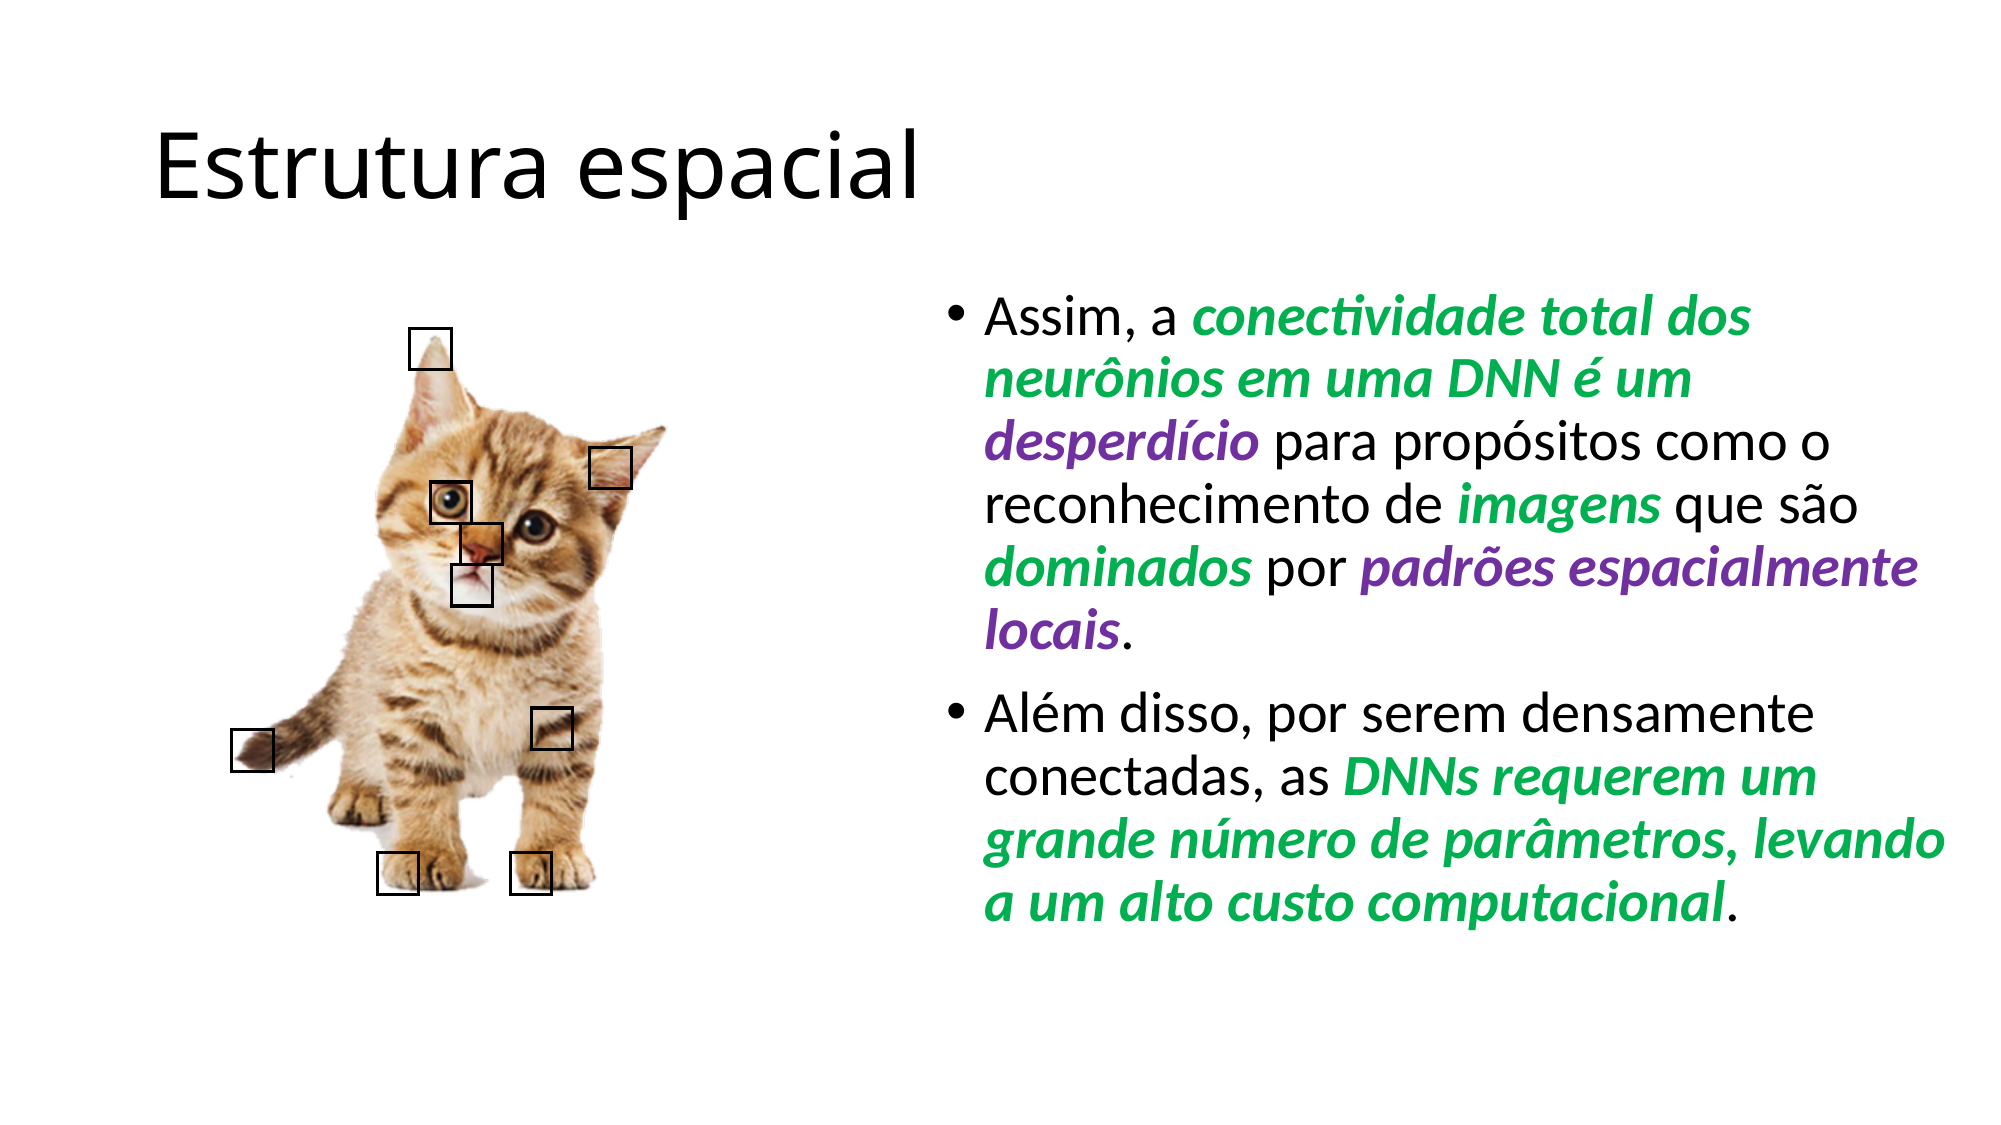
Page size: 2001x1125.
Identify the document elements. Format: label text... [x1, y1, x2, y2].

list Assim, a conectividade total dos neurônios em uma DNN é um desperdício para propósitos como o reconhecimento de imagens que são dominados por padrões espacialmente locais. Além disso, por serem densamente conectadas, as DNNs requerem um grande número de parâmetros, levando a um alto custo computacional. [931, 277, 1981, 1125]
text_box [230, 328, 672, 904]
title Estrutura espacial [137, 59, 1863, 278]
